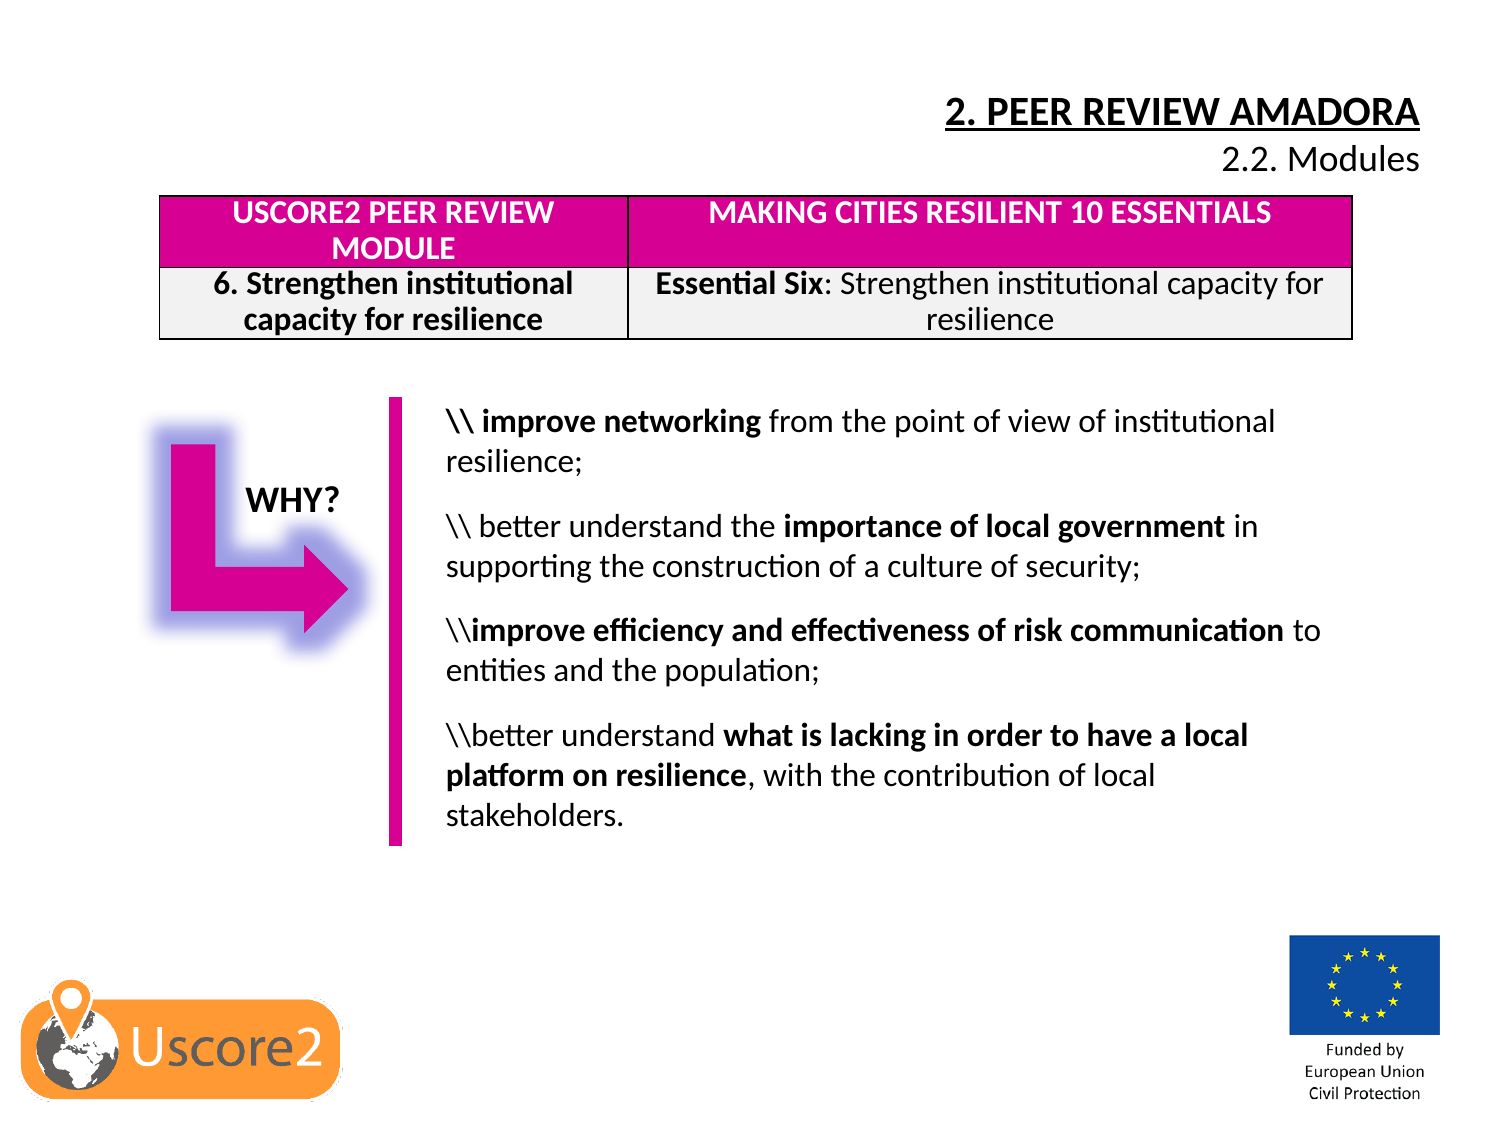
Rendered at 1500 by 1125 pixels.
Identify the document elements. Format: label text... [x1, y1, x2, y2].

picture [1257, 921, 1472, 1102]
text_box [170, 443, 350, 636]
text_box 2. PEER REVIEW AMADORA 2.2. Modules [88, 66, 1436, 196]
table_header USCORE2 PEER REVIEW MODULE [160, 197, 627, 267]
text_box WHY? [230, 467, 356, 528]
table_cell Essential Six: Strengthen institutional capacity for resilience [629, 268, 1351, 338]
picture [17, 975, 343, 1102]
table_header MAKING CITIES RESILIENT 10 ESSENTIALS [629, 197, 1351, 267]
text_box \\ improve networking from the point of view of institutional resilience; \\ better understand the importance of local government in supporting the construction of a culture of security; \\improve efficiency and effectiveness of risk communication to entities and the population; \\better understand what is lacking in order to have a local platform on resilience, with the contribution of local stakeholders. [430, 391, 1353, 841]
table_cell 6. Strengthen institutional capacity for resilience [160, 268, 627, 338]
